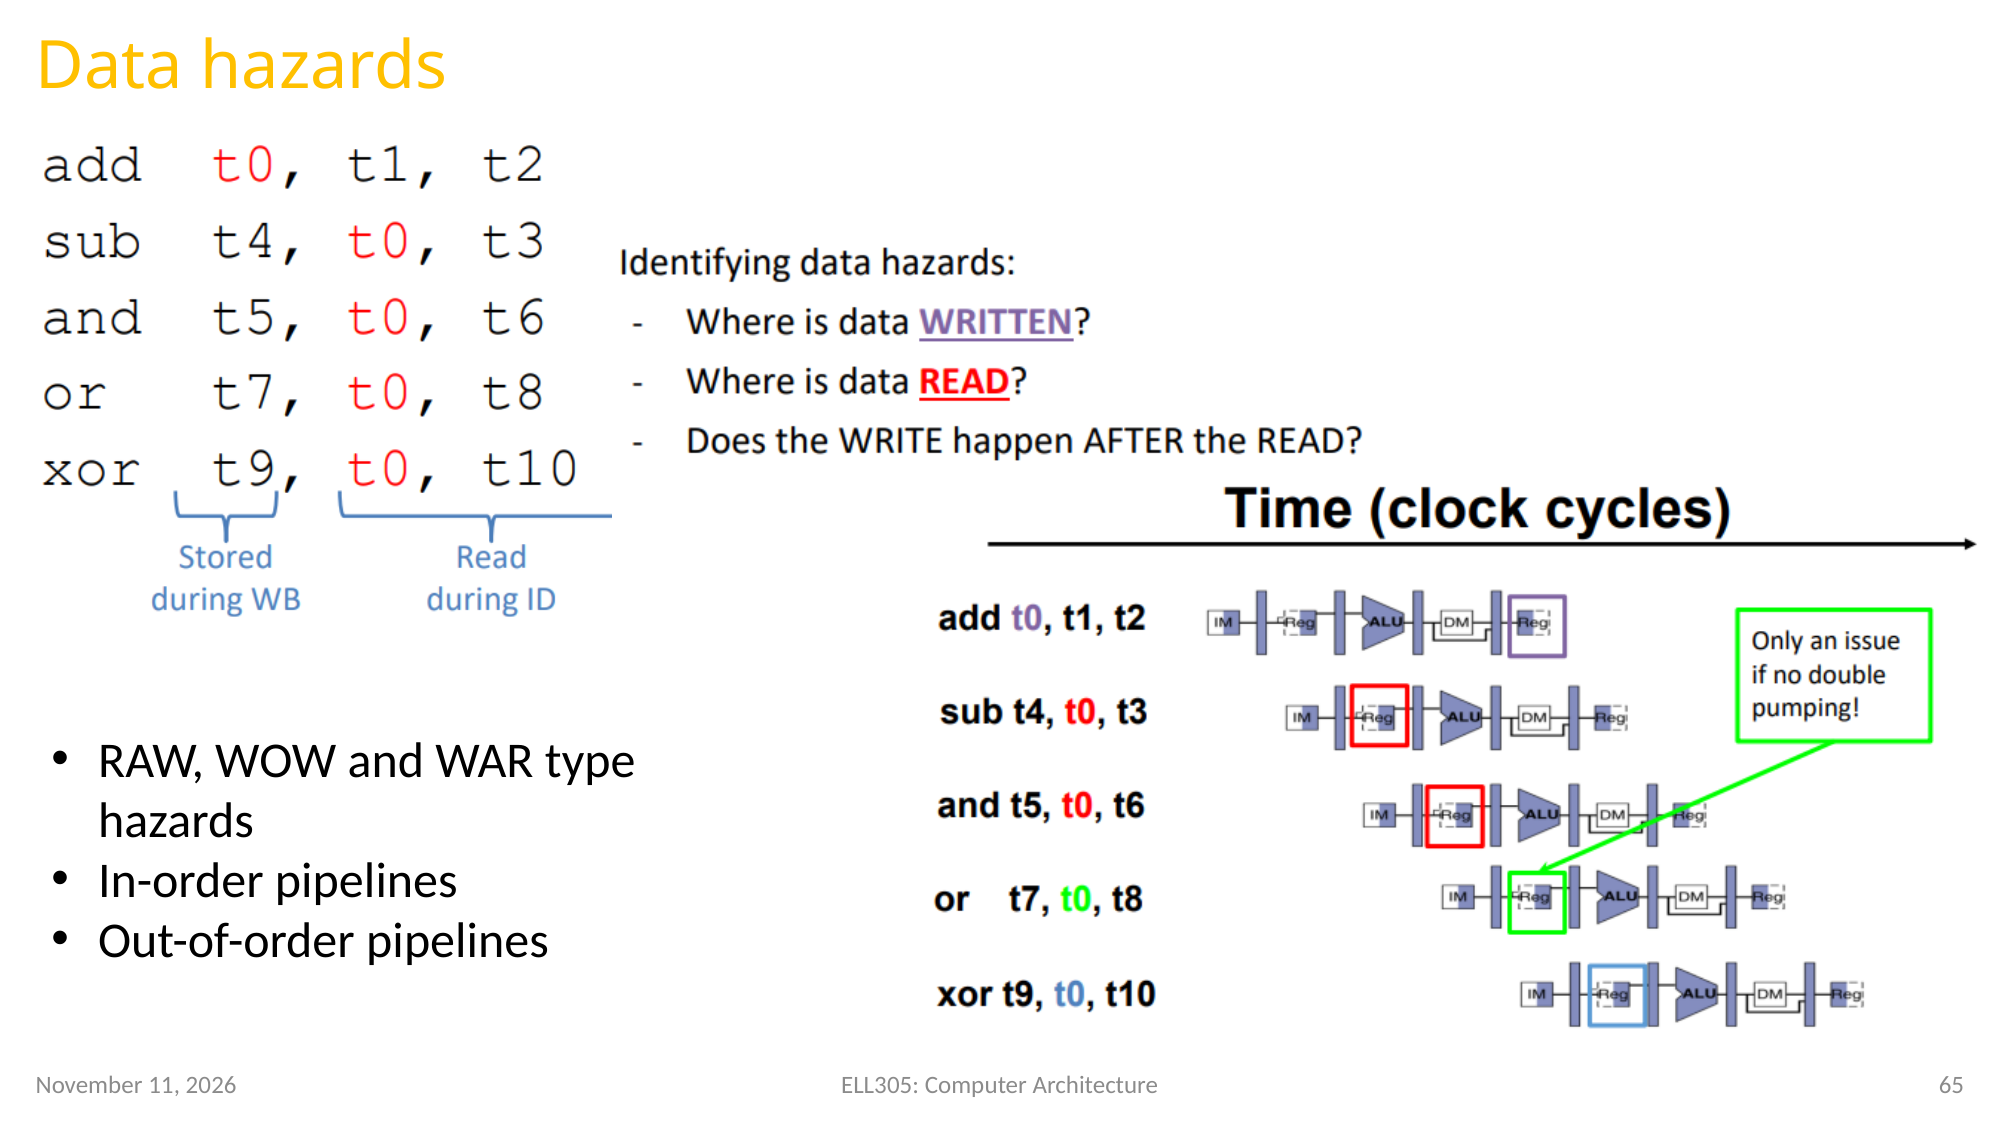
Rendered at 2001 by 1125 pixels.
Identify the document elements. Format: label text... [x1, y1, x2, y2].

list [20, 132, 680, 623]
picture [612, 239, 1980, 1033]
footer ELL305: Computer Architecture [662, 1053, 1338, 1114]
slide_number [20, 1053, 471, 1114]
title Data hazards [20, 22, 1984, 112]
text_box RAW, WOW and WAR type hazards In-order pipelines Out-of-order pipelines [36, 720, 612, 975]
slide_number 65 [1529, 1053, 1980, 1114]
